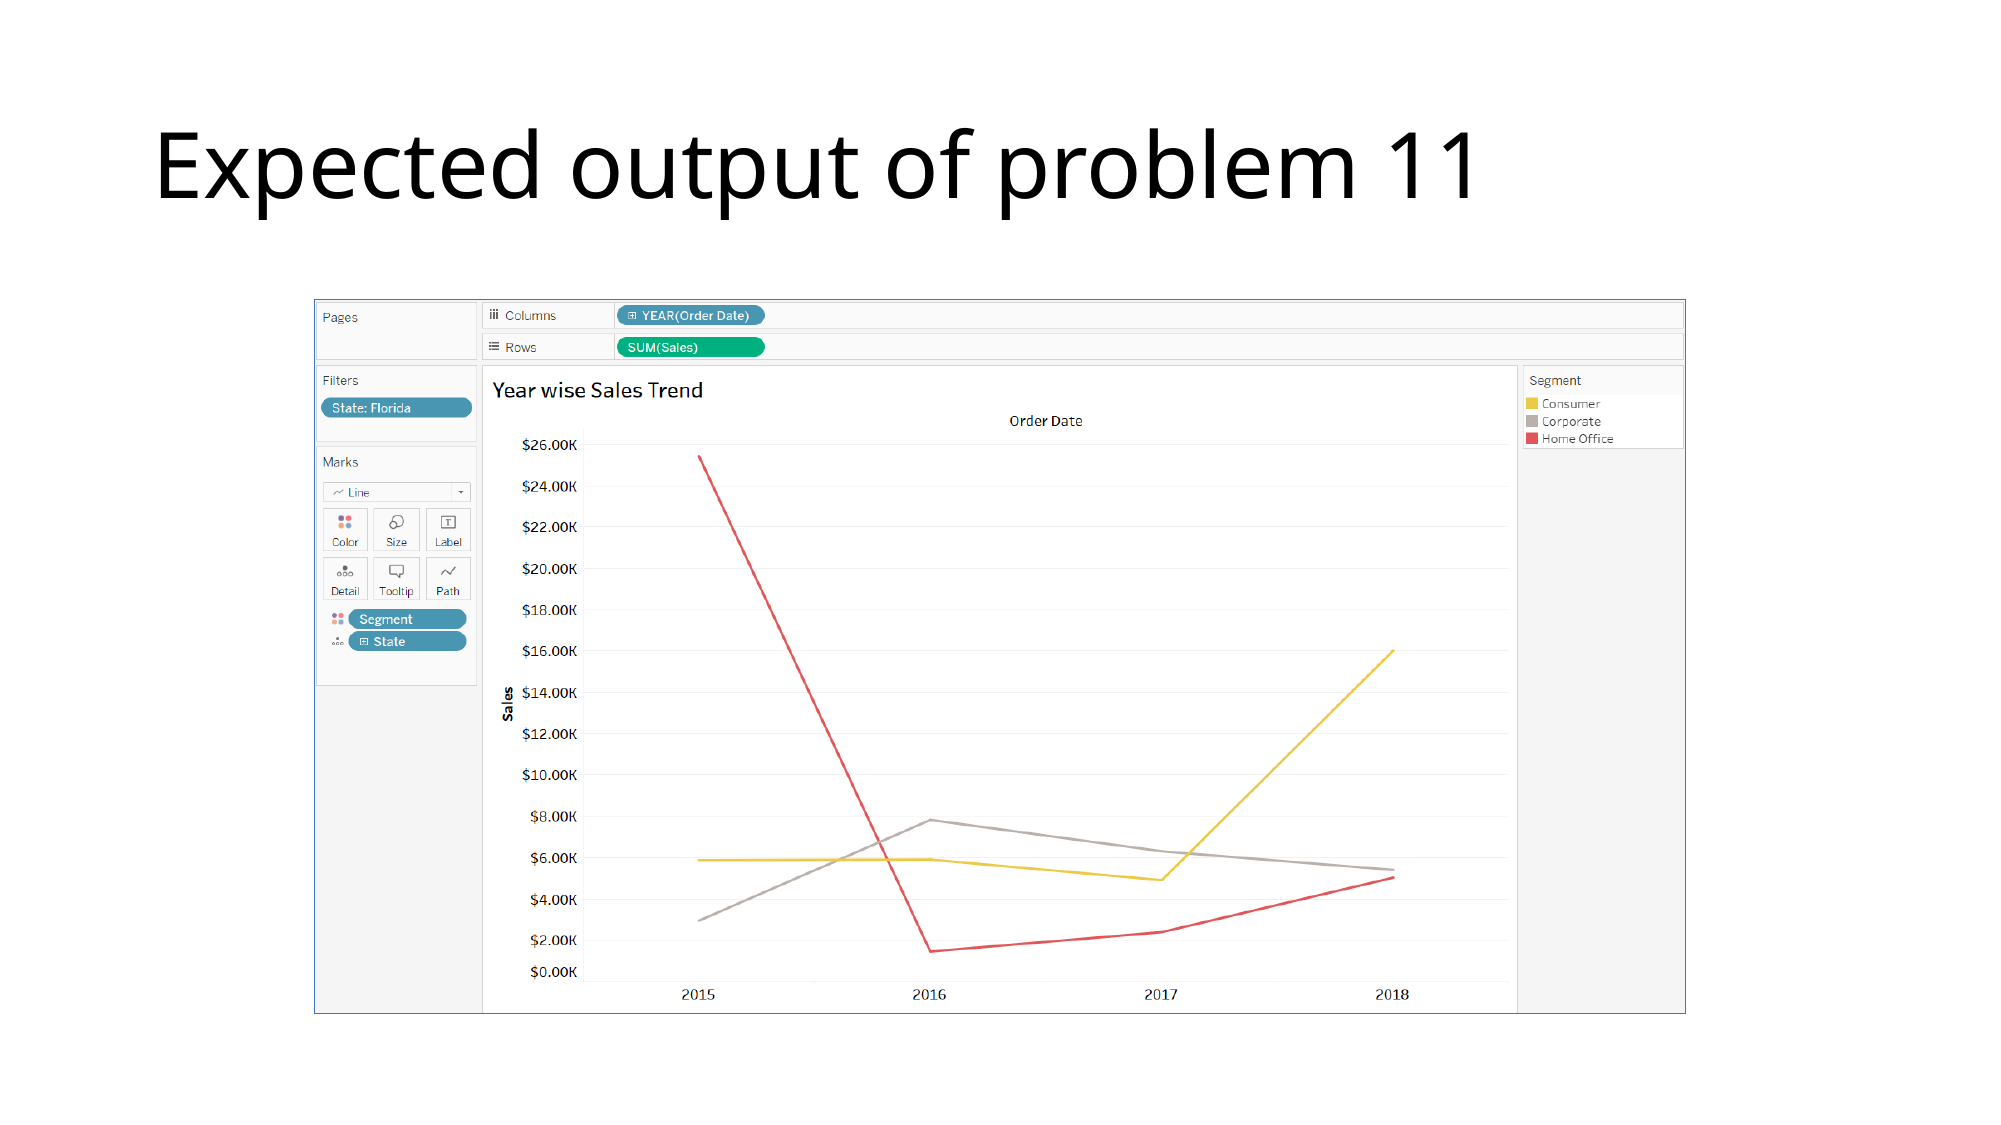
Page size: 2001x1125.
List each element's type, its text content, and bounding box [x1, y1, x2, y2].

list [314, 299, 1686, 1014]
title Expected output of problem 11 [137, 59, 1863, 278]
